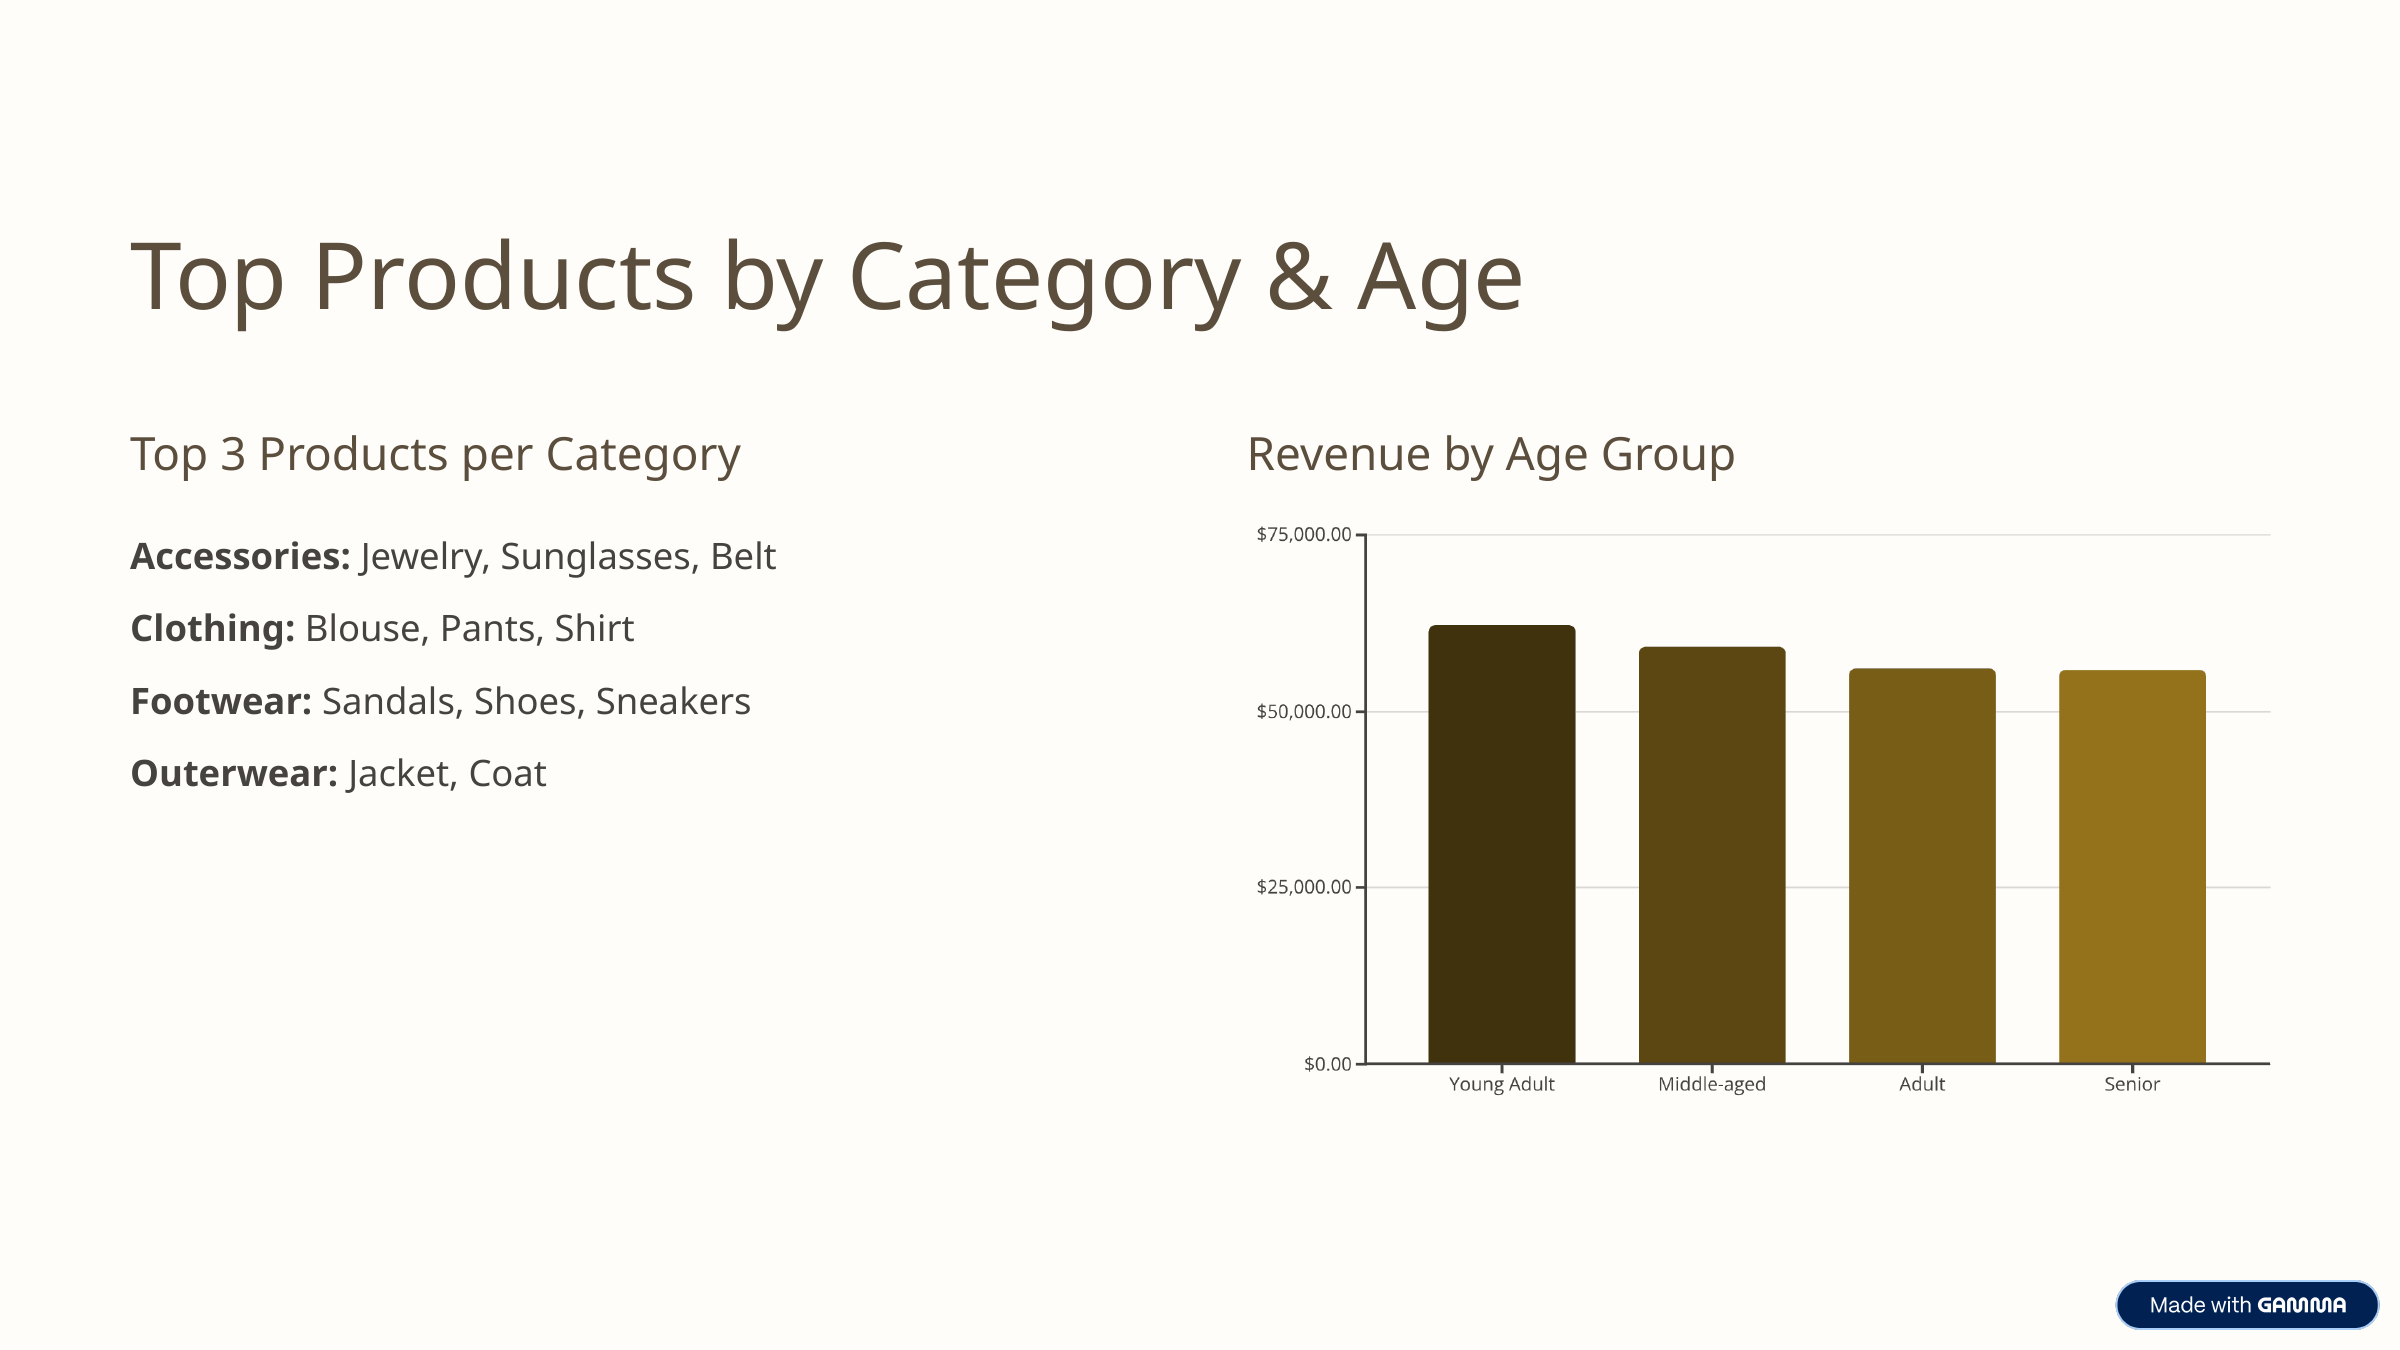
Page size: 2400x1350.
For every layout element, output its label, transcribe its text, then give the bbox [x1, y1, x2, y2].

text_box Accessories: Jewelry, Sunglasses, Belt [130, 517, 1155, 577]
text_box Revenue by Age Group [1246, 421, 1795, 480]
text_box Top Products by Category & Age [130, 212, 1679, 329]
picture [1246, 521, 2271, 1096]
text_box Clothing: Blouse, Pants, Shirt [130, 589, 1155, 650]
text_box Footwear: Sandals, Shoes, Sneakers [130, 662, 1155, 722]
text_box Top 3 Products per Category [130, 421, 813, 480]
text_box Outerwear: Jacket, Coat [130, 734, 1155, 795]
picture [2106, 1271, 2389, 1339]
